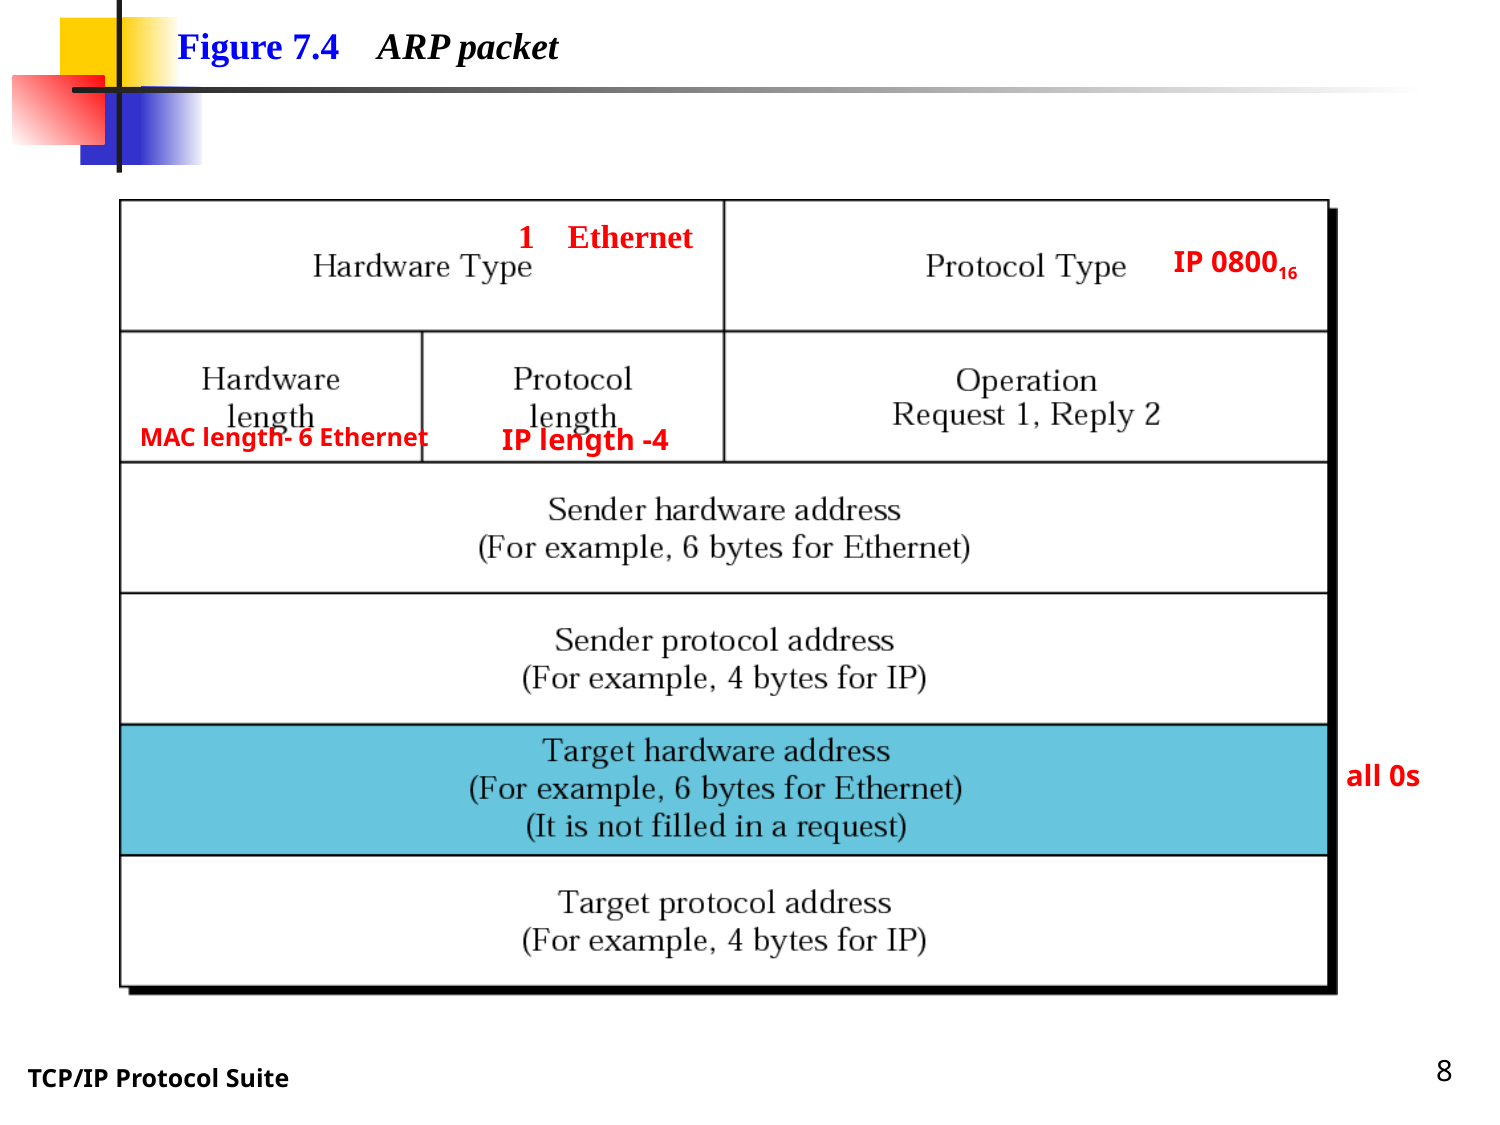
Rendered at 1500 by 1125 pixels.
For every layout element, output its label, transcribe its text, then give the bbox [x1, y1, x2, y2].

text_box [72, 87, 1423, 93]
text_box [80, 93, 116, 165]
text_box [141, 93, 202, 165]
text_box [116, 0, 122, 87]
text_box [116, 93, 122, 173]
text_box [12, 75, 105, 145]
text_box [122, 17, 177, 86]
text_box Figure 7.4 ARP packet [162, 14, 1100, 75]
slide_number 8 [1155, 1024, 1468, 1100]
footer TCP/IP Protocol Suite [12, 1025, 488, 1100]
text_box [60, 17, 116, 86]
text_box [122, 93, 141, 165]
picture [119, 199, 1338, 996]
text_box all 0s [1338, 749, 1444, 800]
